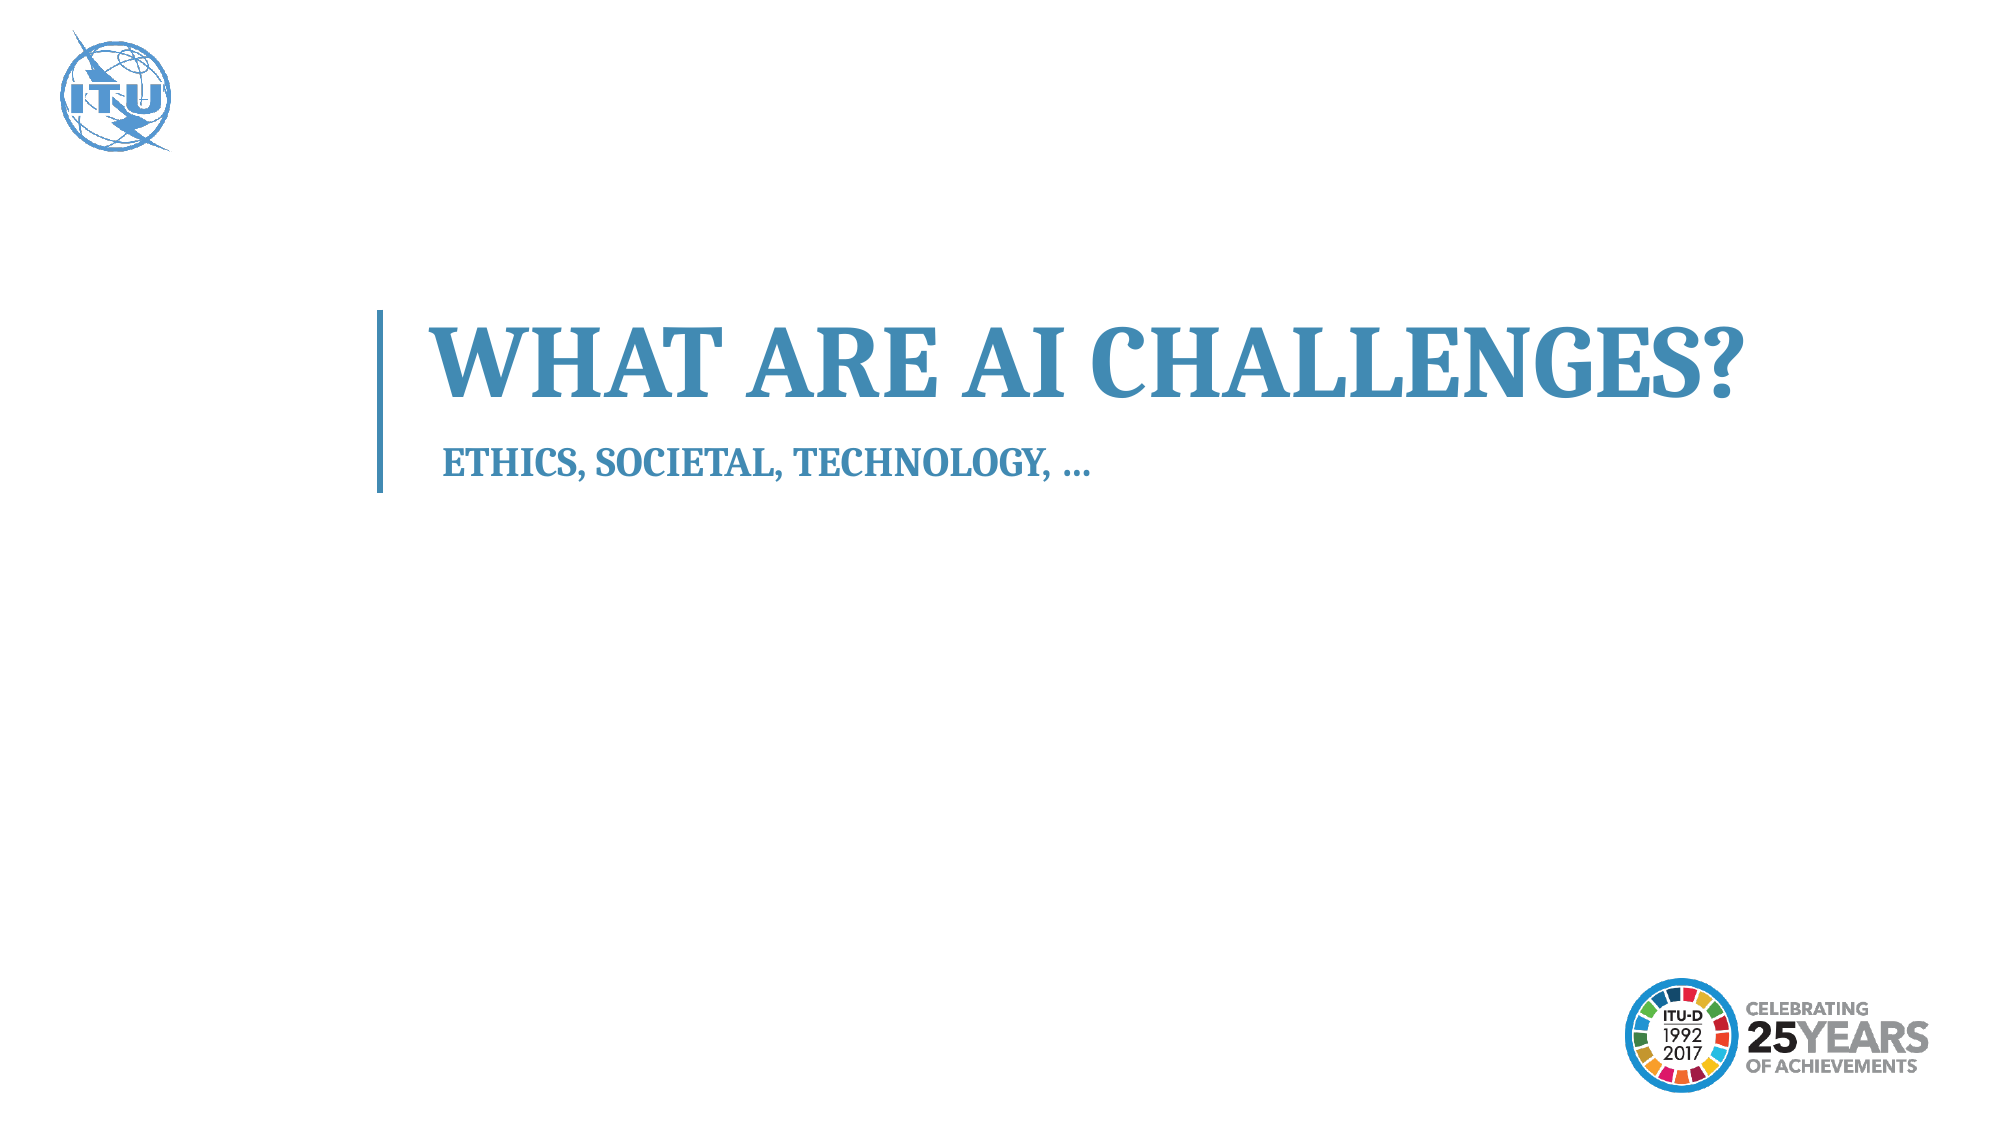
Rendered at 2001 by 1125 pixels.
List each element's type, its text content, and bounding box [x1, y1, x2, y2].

picture [1623, 977, 1930, 1093]
text_box WHAT ARE AI CHALLENGES? [414, 286, 1908, 552]
text_box ETHICS, SOCIETAL, TECHNOLOGY, … [427, 427, 1634, 492]
picture [57, 26, 177, 156]
